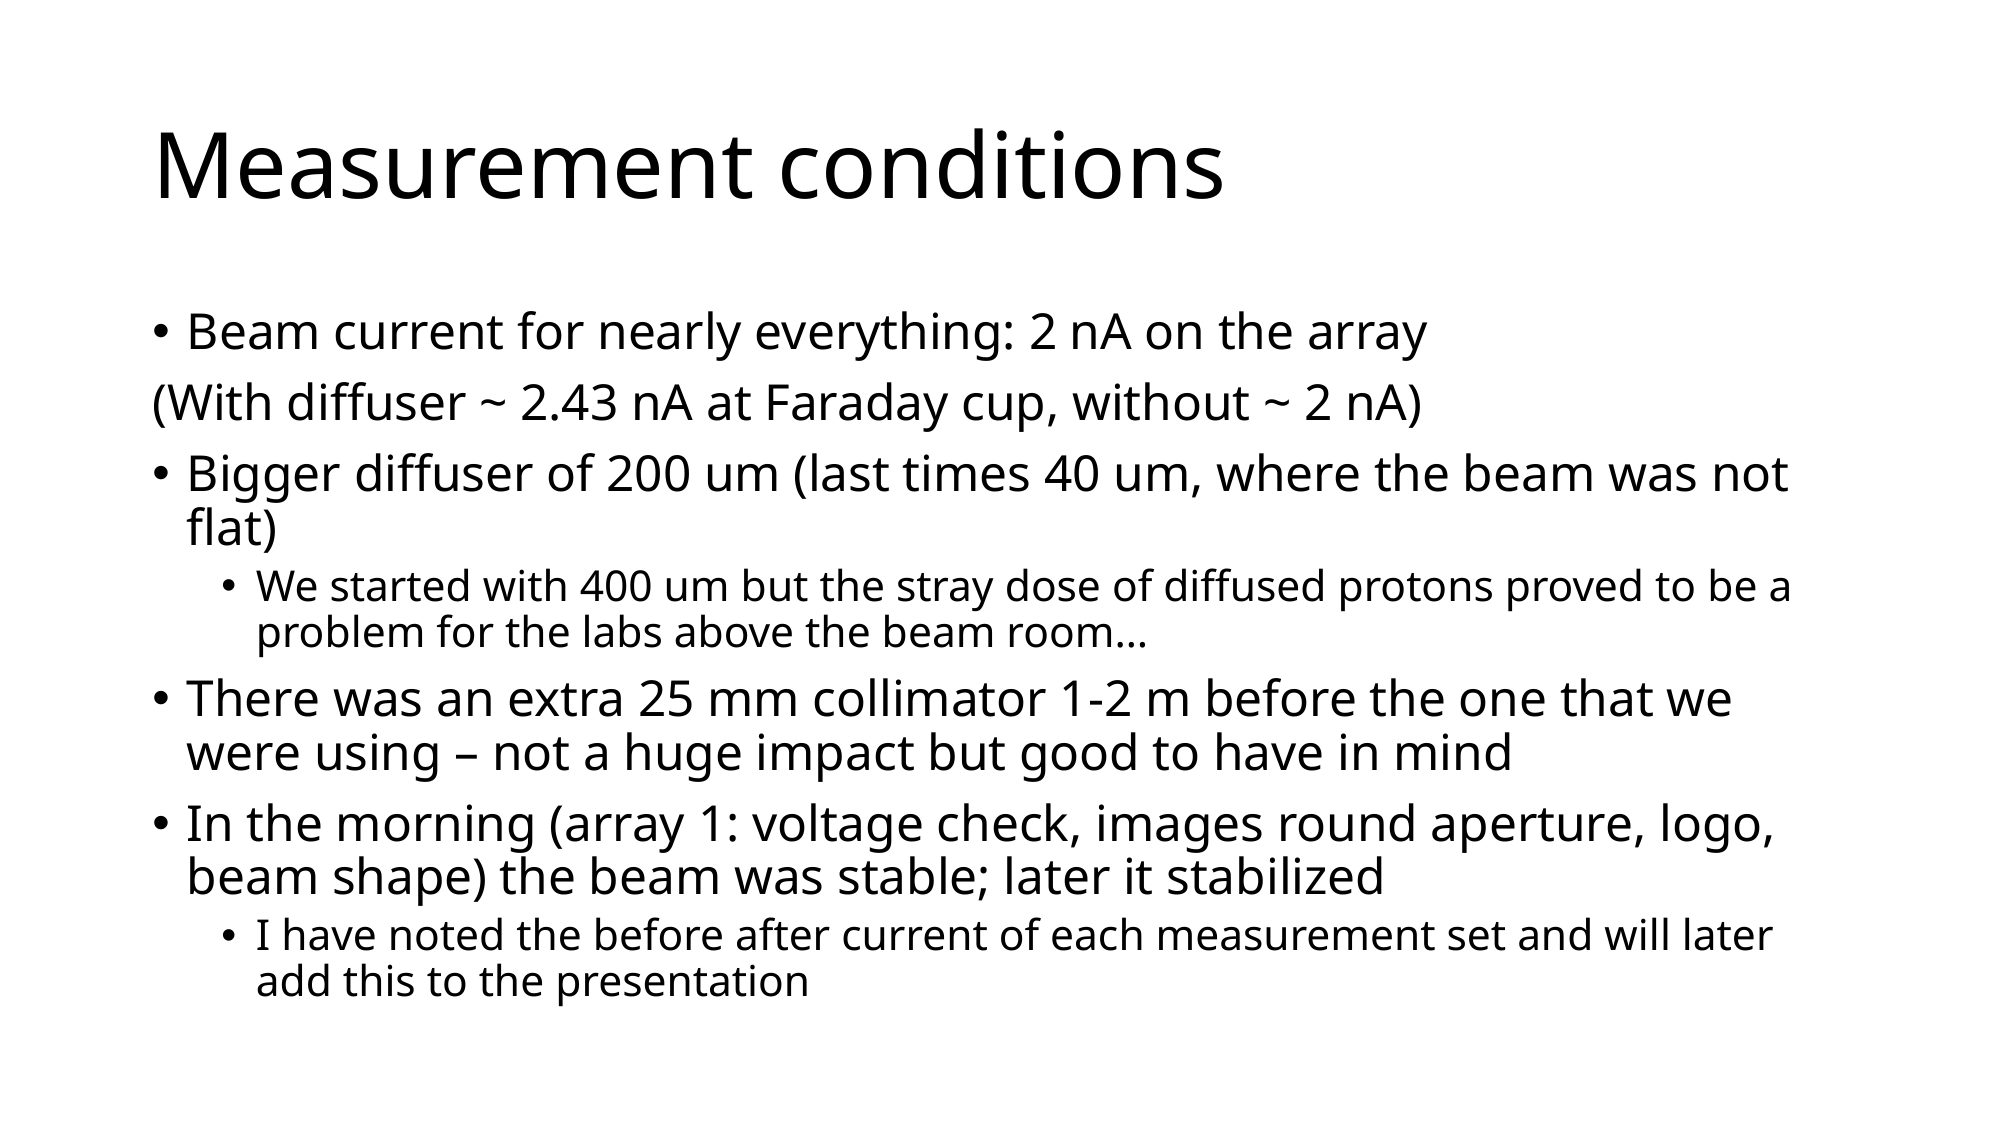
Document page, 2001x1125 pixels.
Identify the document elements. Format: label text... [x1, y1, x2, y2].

title Measurement conditions [137, 59, 1863, 278]
list Beam current for nearly everything: 2 nA on the array (With diffuser ~ 2.43 nA at Faraday cup, without ~ 2 nA) Bigger diffuser of 200 um (last times 40 um, where the beam was not flat) We started with 400 um but the stray dose of diffused protons proved to be a problem for the labs above the beam room… There was an extra 25 mm collimator 1-2 m before the one that we were using – not a huge impact but good to have in mind In the morning (array 1: voltage check, images round aperture, logo, beam shape) the beam was stable; later it stabilized I have noted the before after current of each measurement set and will later add this to the presentation [137, 299, 1863, 1014]
